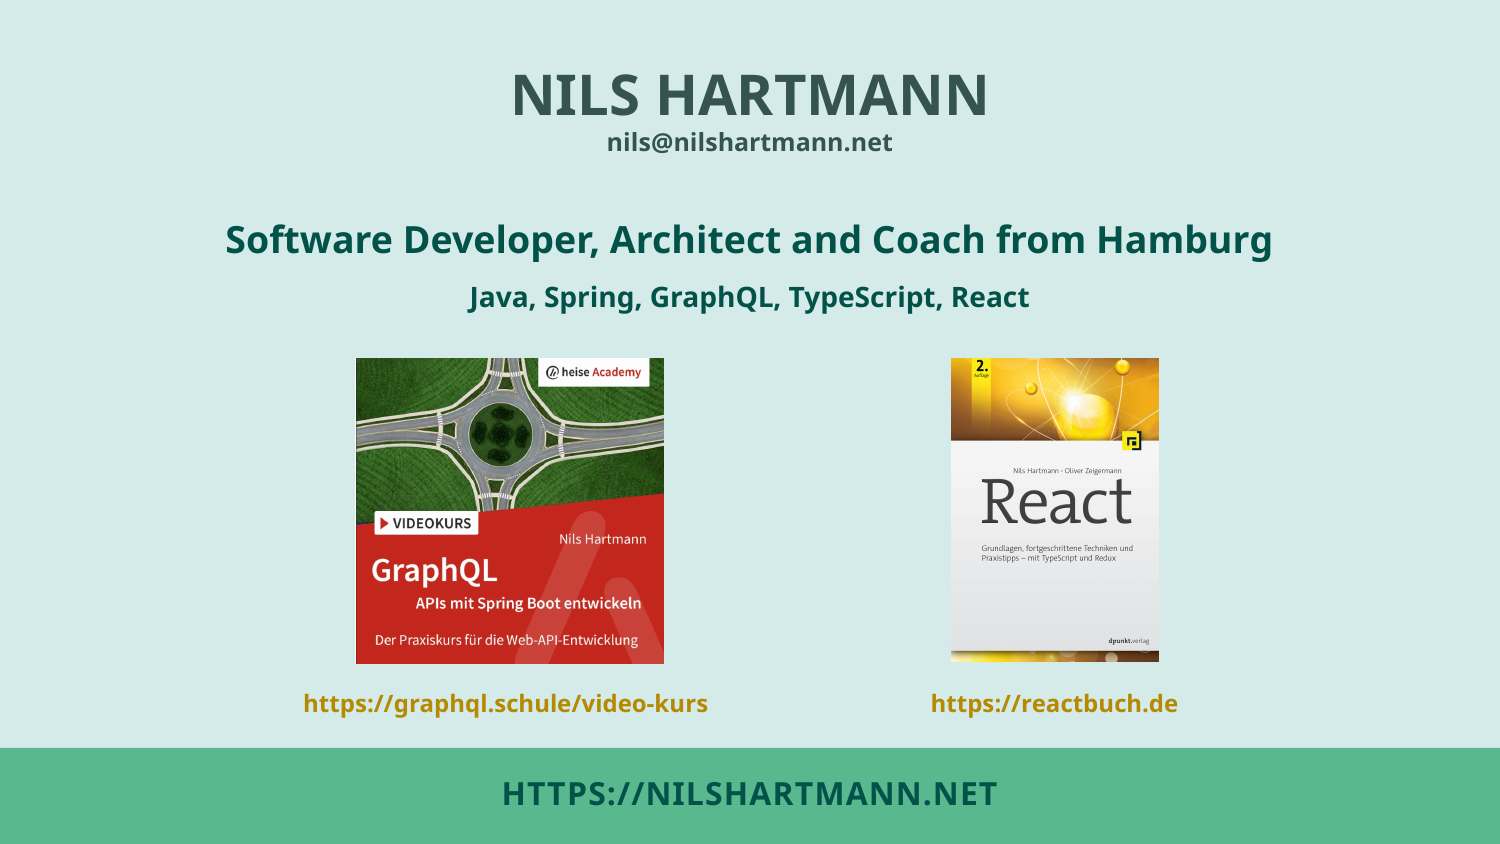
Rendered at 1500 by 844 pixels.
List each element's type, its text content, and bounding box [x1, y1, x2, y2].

title https://nilshartmann.net [0, 746, 1500, 844]
text_box NILS HARTMANN nils@nilshartmann.net Software Developer, Architect and Coach from Hamburg [210, 51, 1290, 269]
text_box Java, Spring, GraphQL, TypeScript, React [140, 272, 1360, 321]
picture [355, 358, 664, 664]
picture [950, 358, 1159, 662]
text_box https://reactbuch.de [811, 680, 1360, 725]
text_box https://graphql.schule/video-kurs [200, 680, 811, 725]
